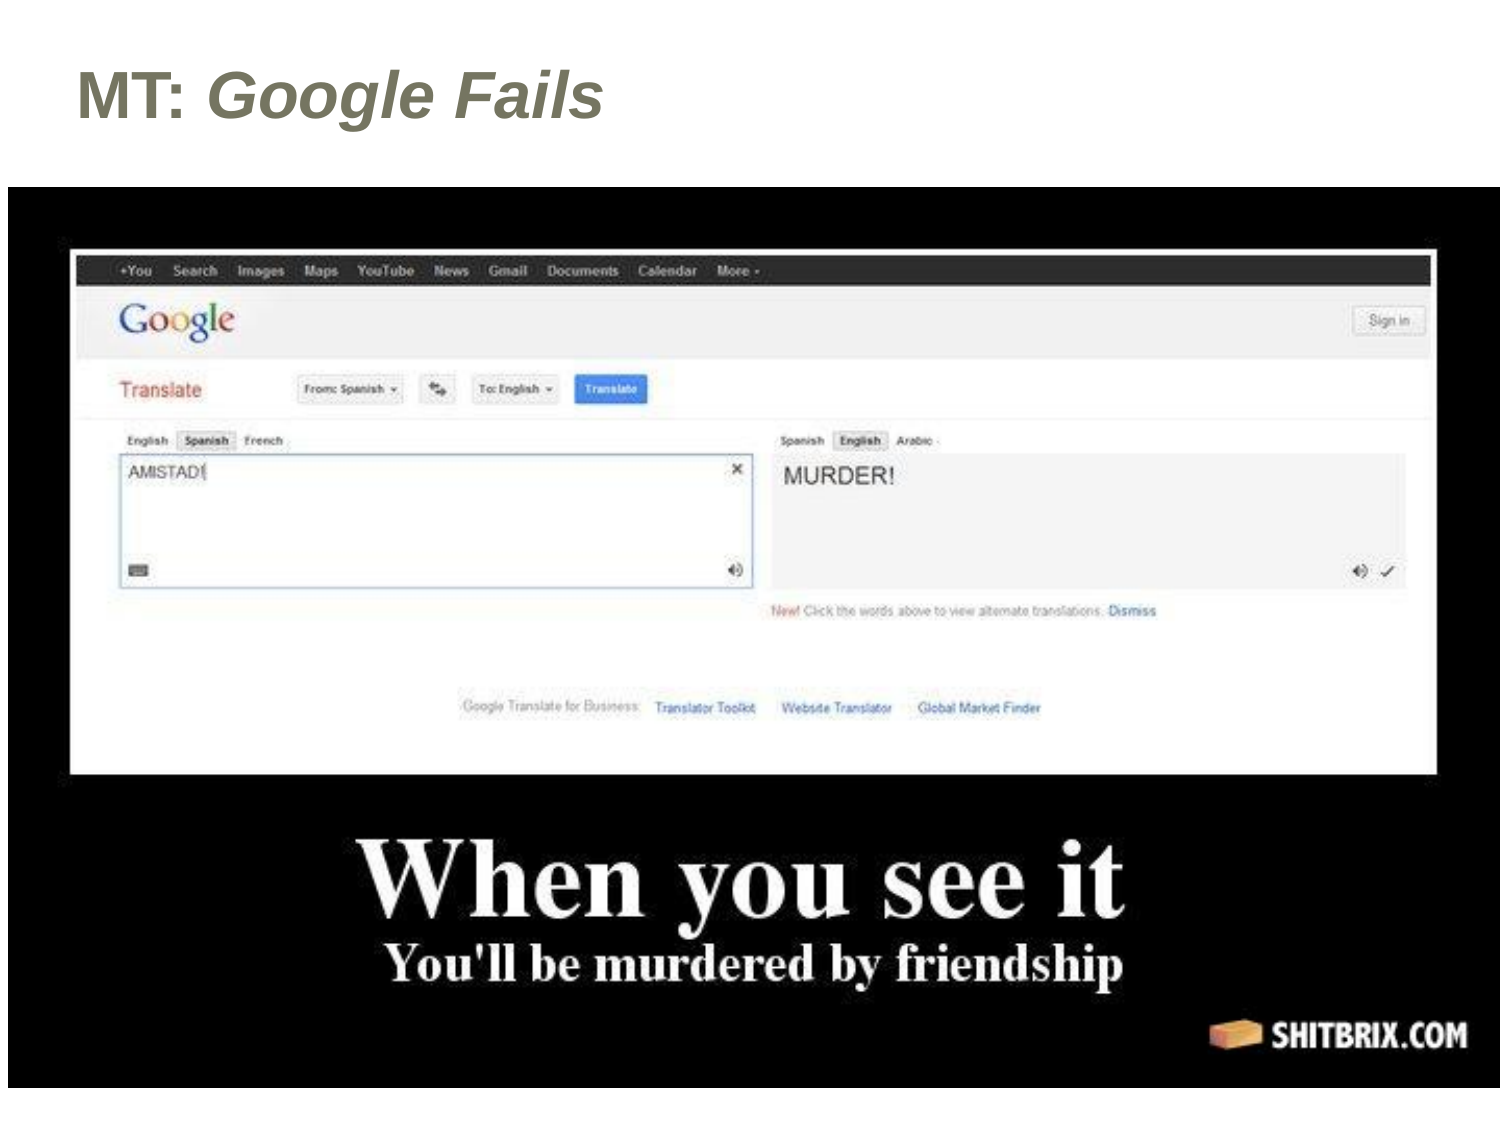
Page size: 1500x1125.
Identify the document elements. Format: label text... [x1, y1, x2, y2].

picture [8, 187, 1500, 1089]
title MT: Google Fails [76, 40, 1386, 143]
